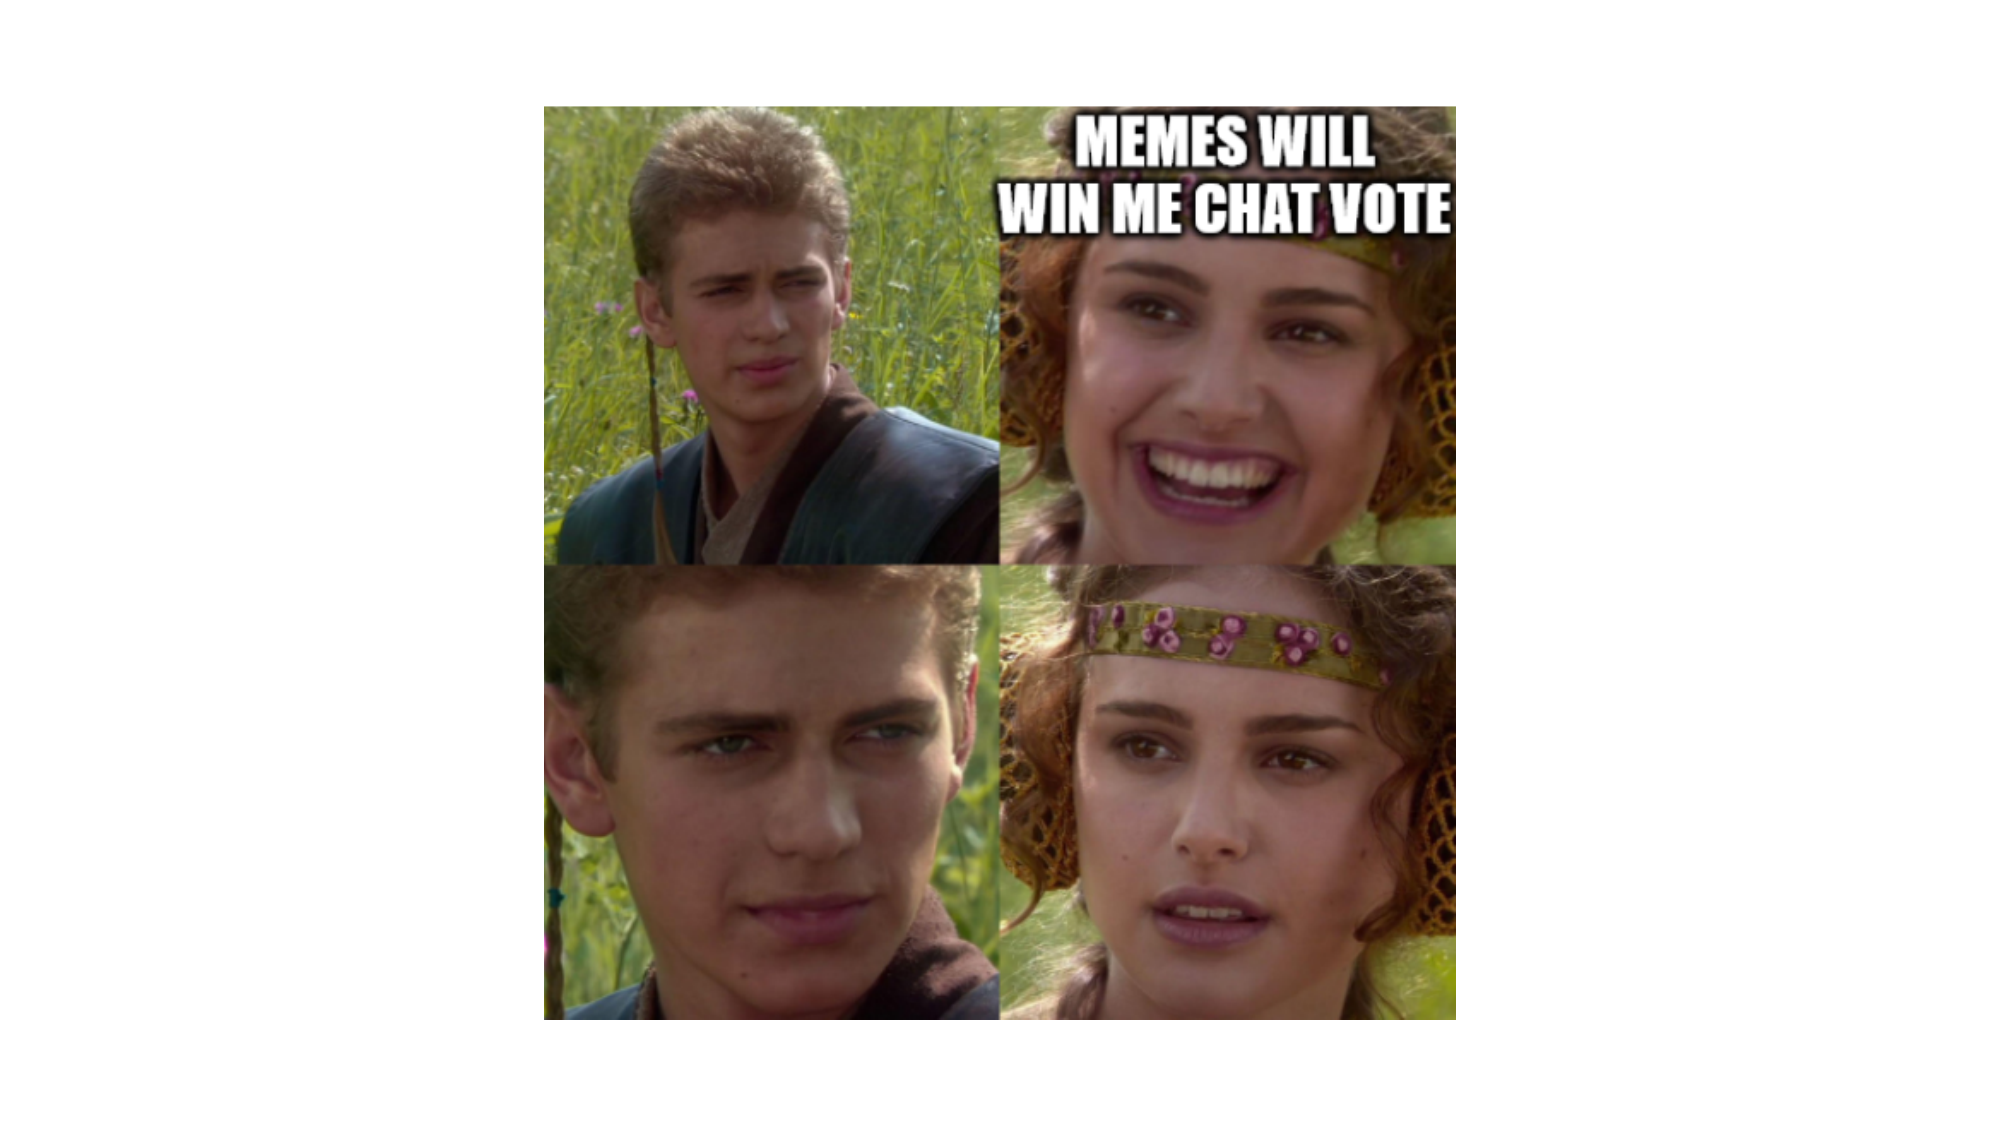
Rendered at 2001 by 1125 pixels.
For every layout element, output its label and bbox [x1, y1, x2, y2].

picture [544, 105, 1456, 1020]
